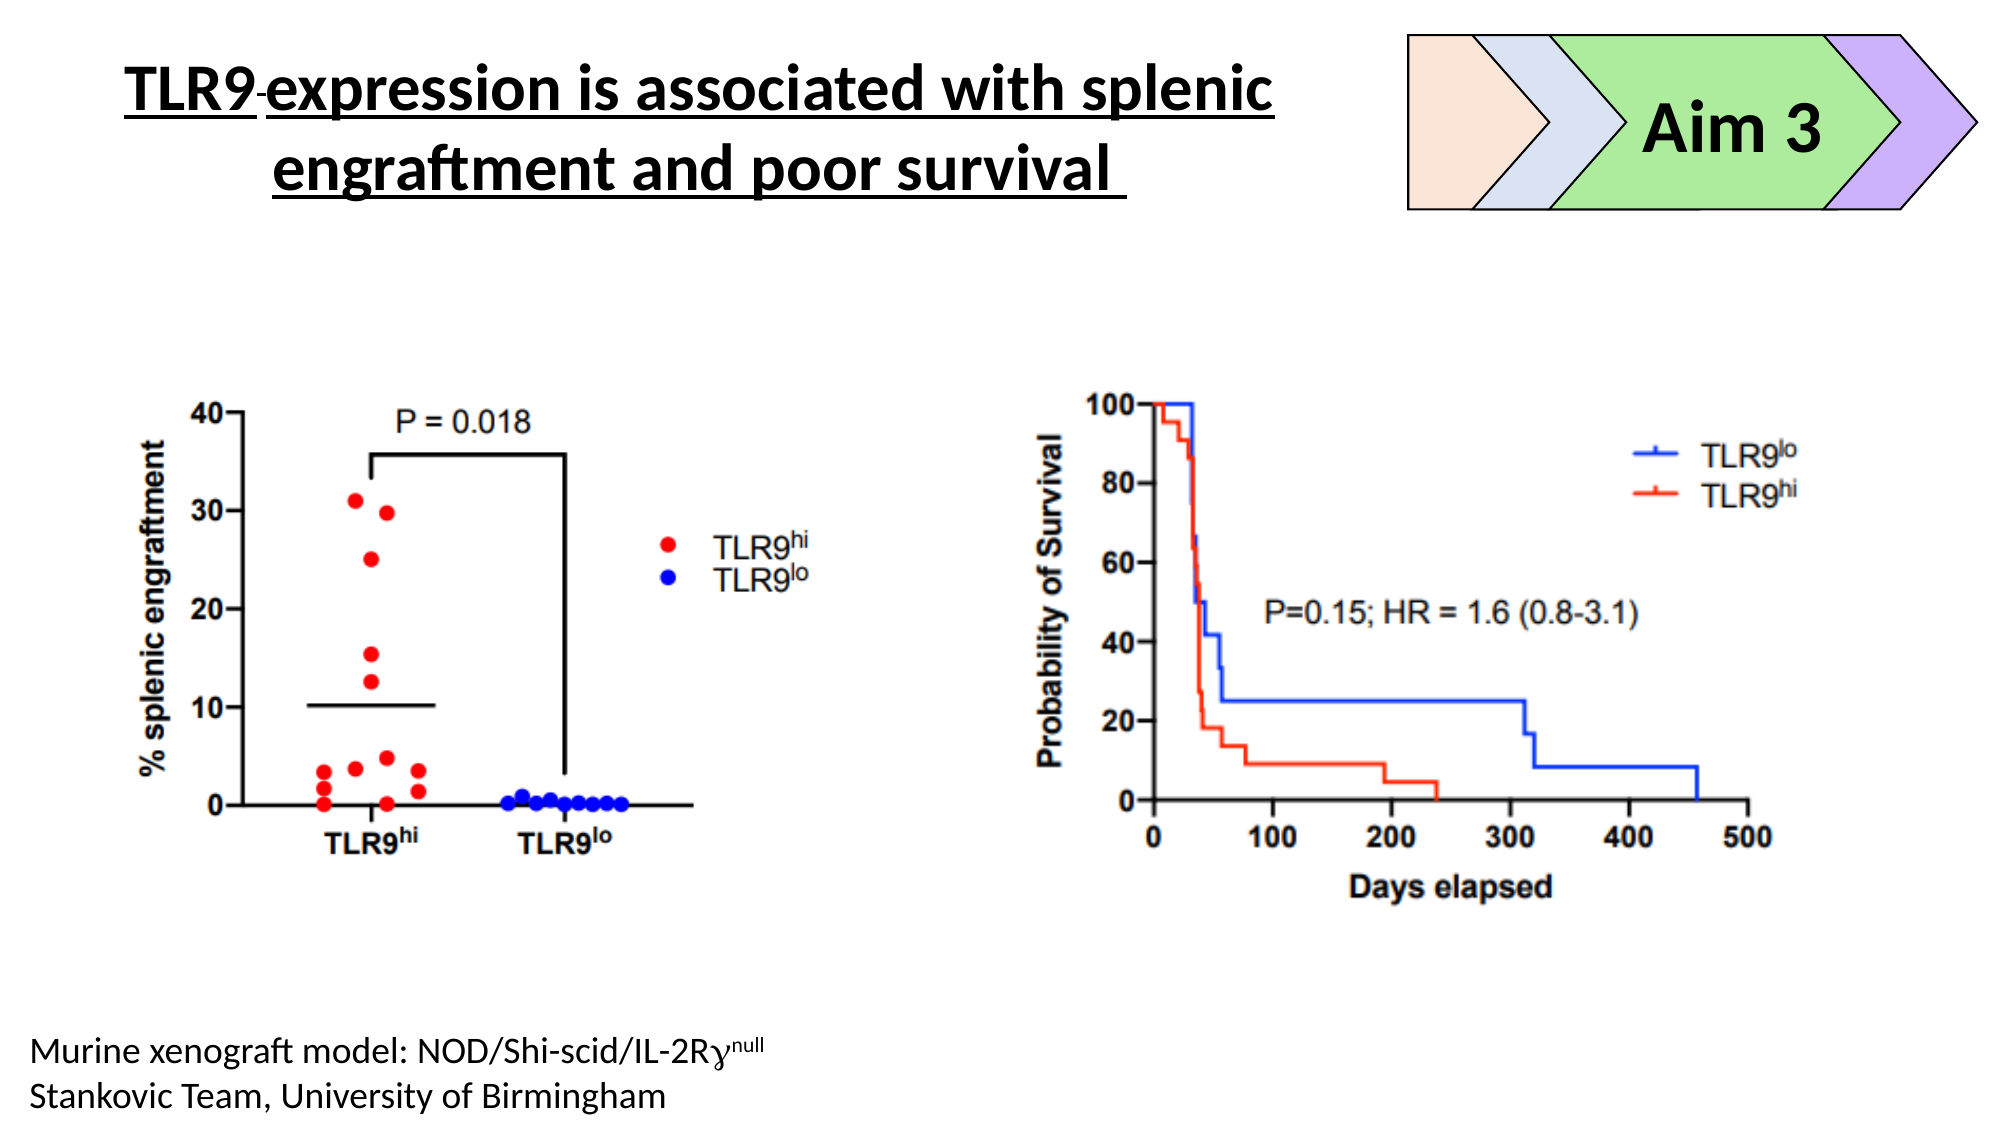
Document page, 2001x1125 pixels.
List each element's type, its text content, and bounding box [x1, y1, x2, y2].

picture [957, 348, 1916, 952]
picture [55, 348, 898, 883]
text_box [1408, 35, 1978, 210]
text_box Murine xenograft model: NOD/Shi-scid/IL-2Rgnull Stankovic Team, University of Birmingham [14, 1018, 780, 1124]
text_box TLR9 expression is associated with splenic engraftment and poor survival [55, 36, 1344, 212]
